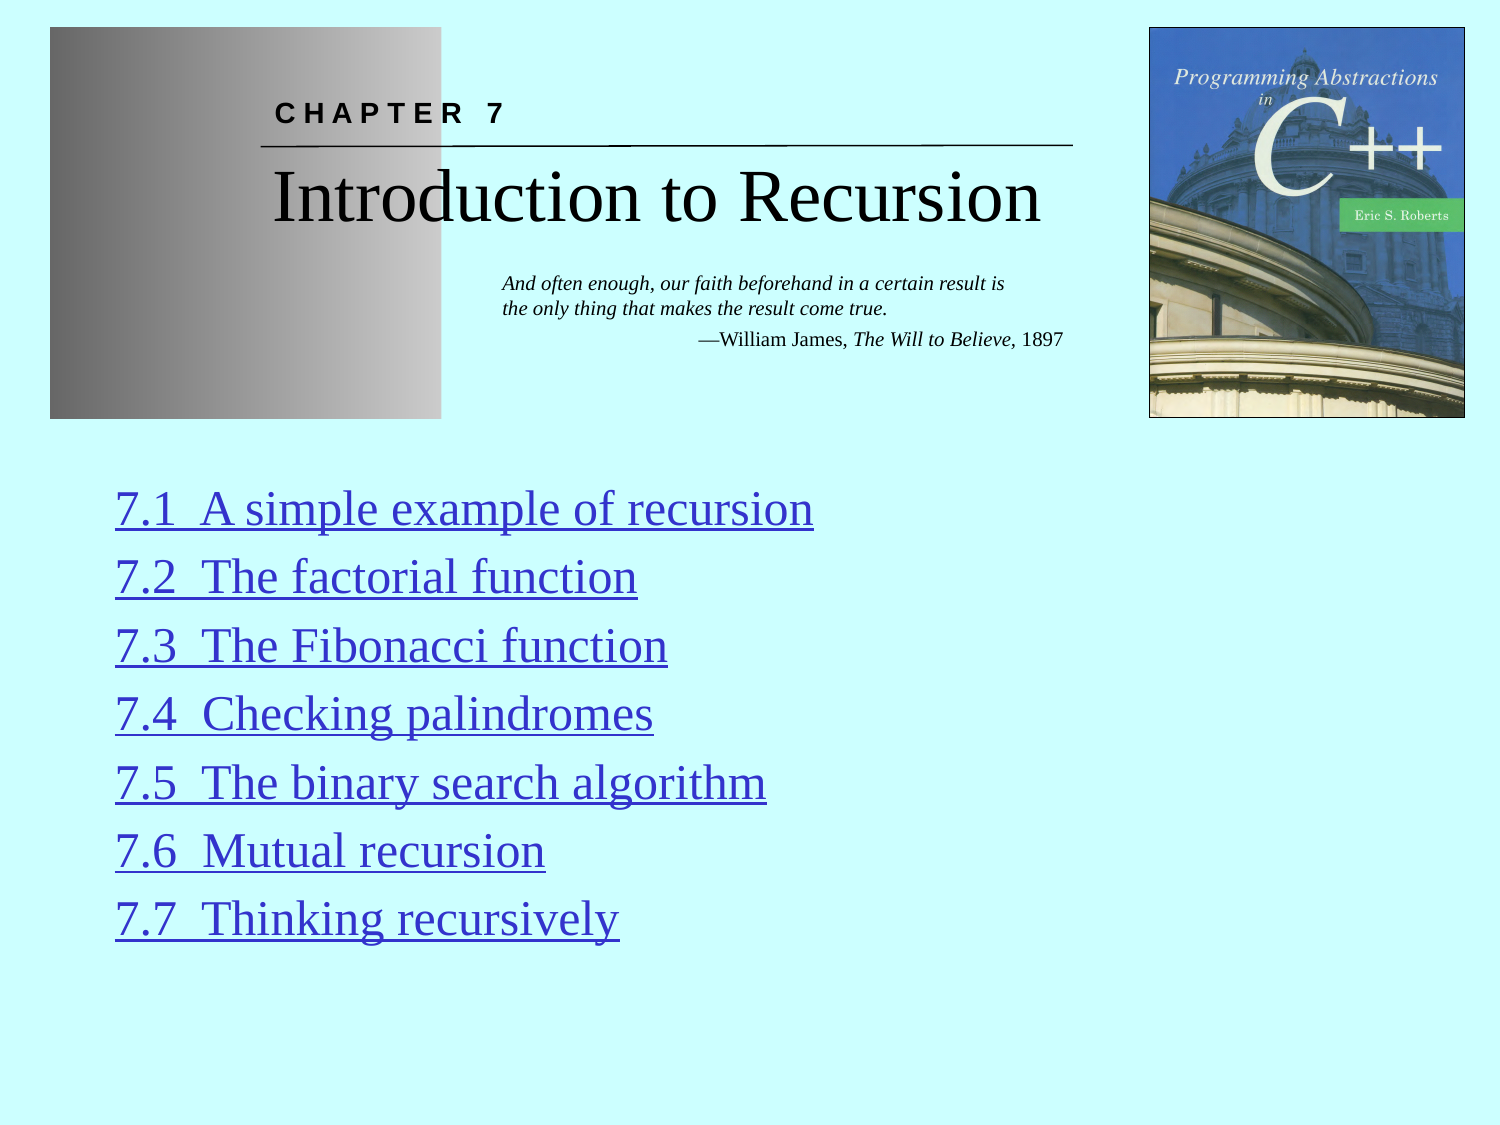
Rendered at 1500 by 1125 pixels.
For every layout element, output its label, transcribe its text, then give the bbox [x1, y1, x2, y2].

text_box 7.2 The factorial function [99, 543, 1300, 611]
text_box 7.6 Mutual recursion [99, 816, 1300, 885]
text_box C H A P T E R 7 [274, 93, 504, 129]
title Introduction to Recursion [256, 147, 1144, 236]
text_box 7.5 The binary search algorithm [99, 748, 1300, 816]
text_box [50, 27, 442, 419]
text_box 7.7 Thinking recursively [99, 885, 1300, 955]
text_box 7.3 The Fibonacci function [99, 611, 1300, 680]
picture [1149, 26, 1465, 418]
text_box And often enough, our faith beforehand in a certain result is the only thing that makes the result come true. [487, 262, 1038, 328]
text_box —William James, The Will to Believe, 1897 [675, 318, 1084, 358]
text_box 7.1 A simple example of recursion [99, 474, 1300, 543]
text_box 7.4 Checking palindromes [99, 680, 1300, 748]
